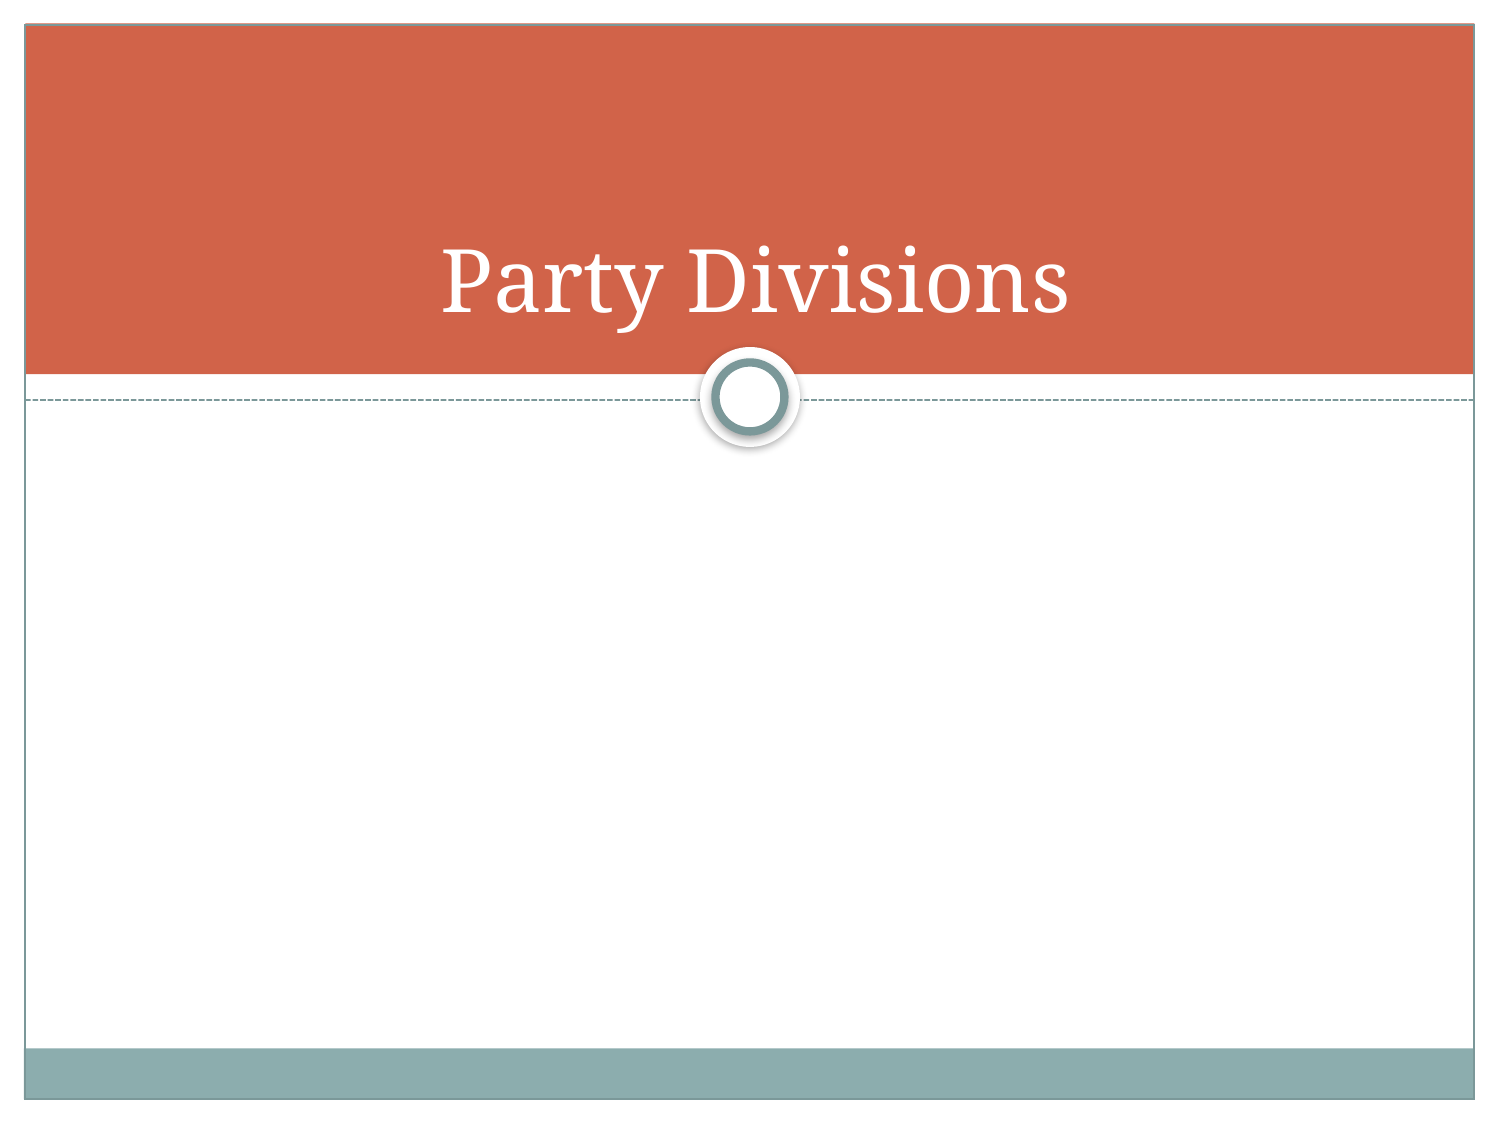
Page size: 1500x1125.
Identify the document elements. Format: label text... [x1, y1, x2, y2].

title Party Divisions [118, 87, 1394, 338]
